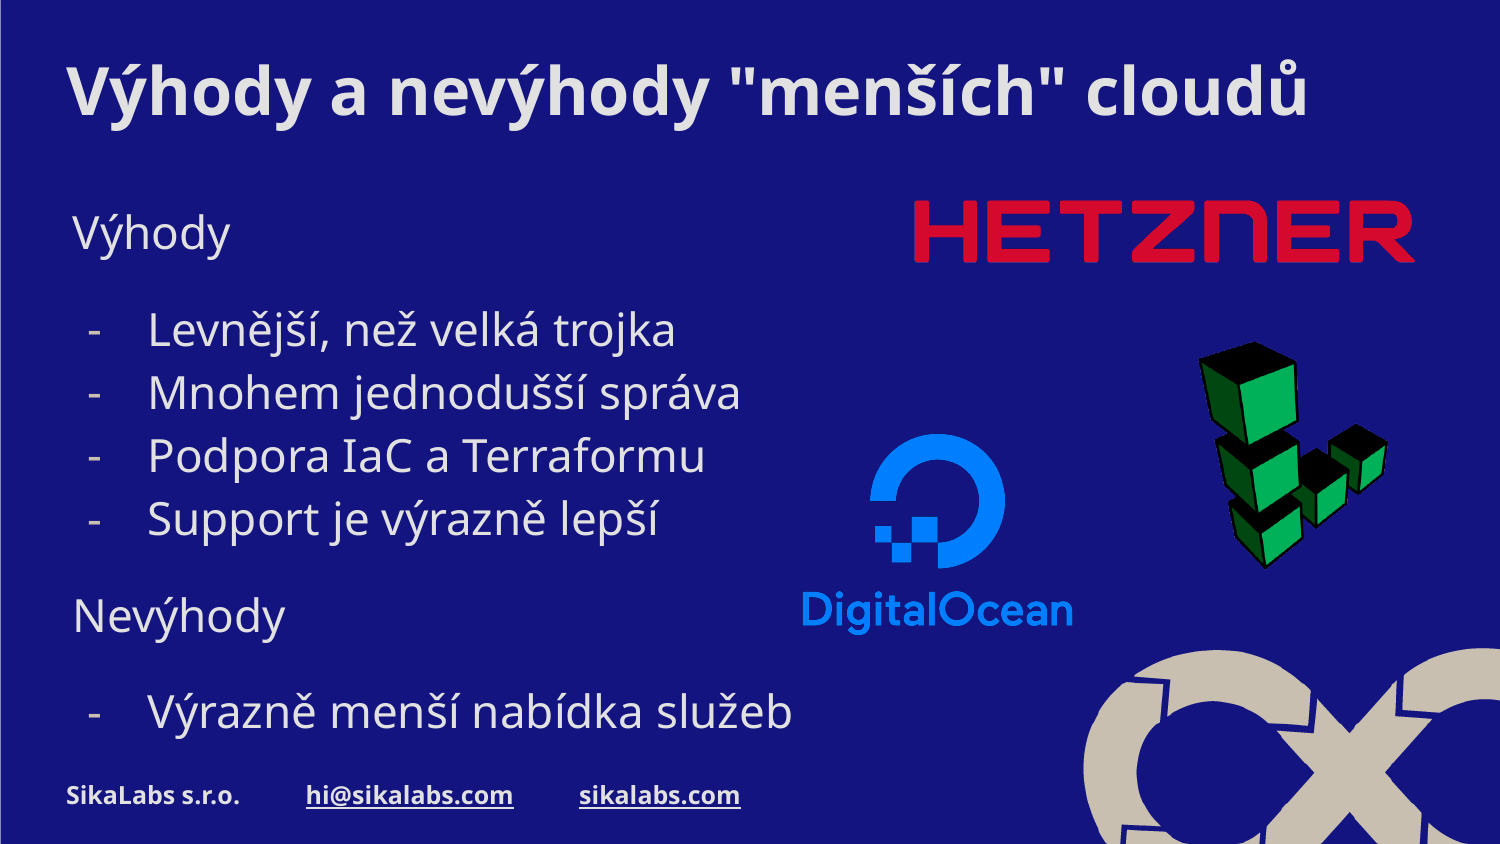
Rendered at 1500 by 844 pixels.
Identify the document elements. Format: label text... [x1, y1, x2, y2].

title Výhody a nevýhody "menších" cloudů [51, 33, 1449, 128]
list Výhody Levnější, než velká trojka Mnohem jednodušší správa Podpora IaC a Terraformu Support je výrazně lepší Nevýhody Výrazně menší nabídka služeb [57, 180, 1443, 664]
picture [0, 0, 1500, 844]
